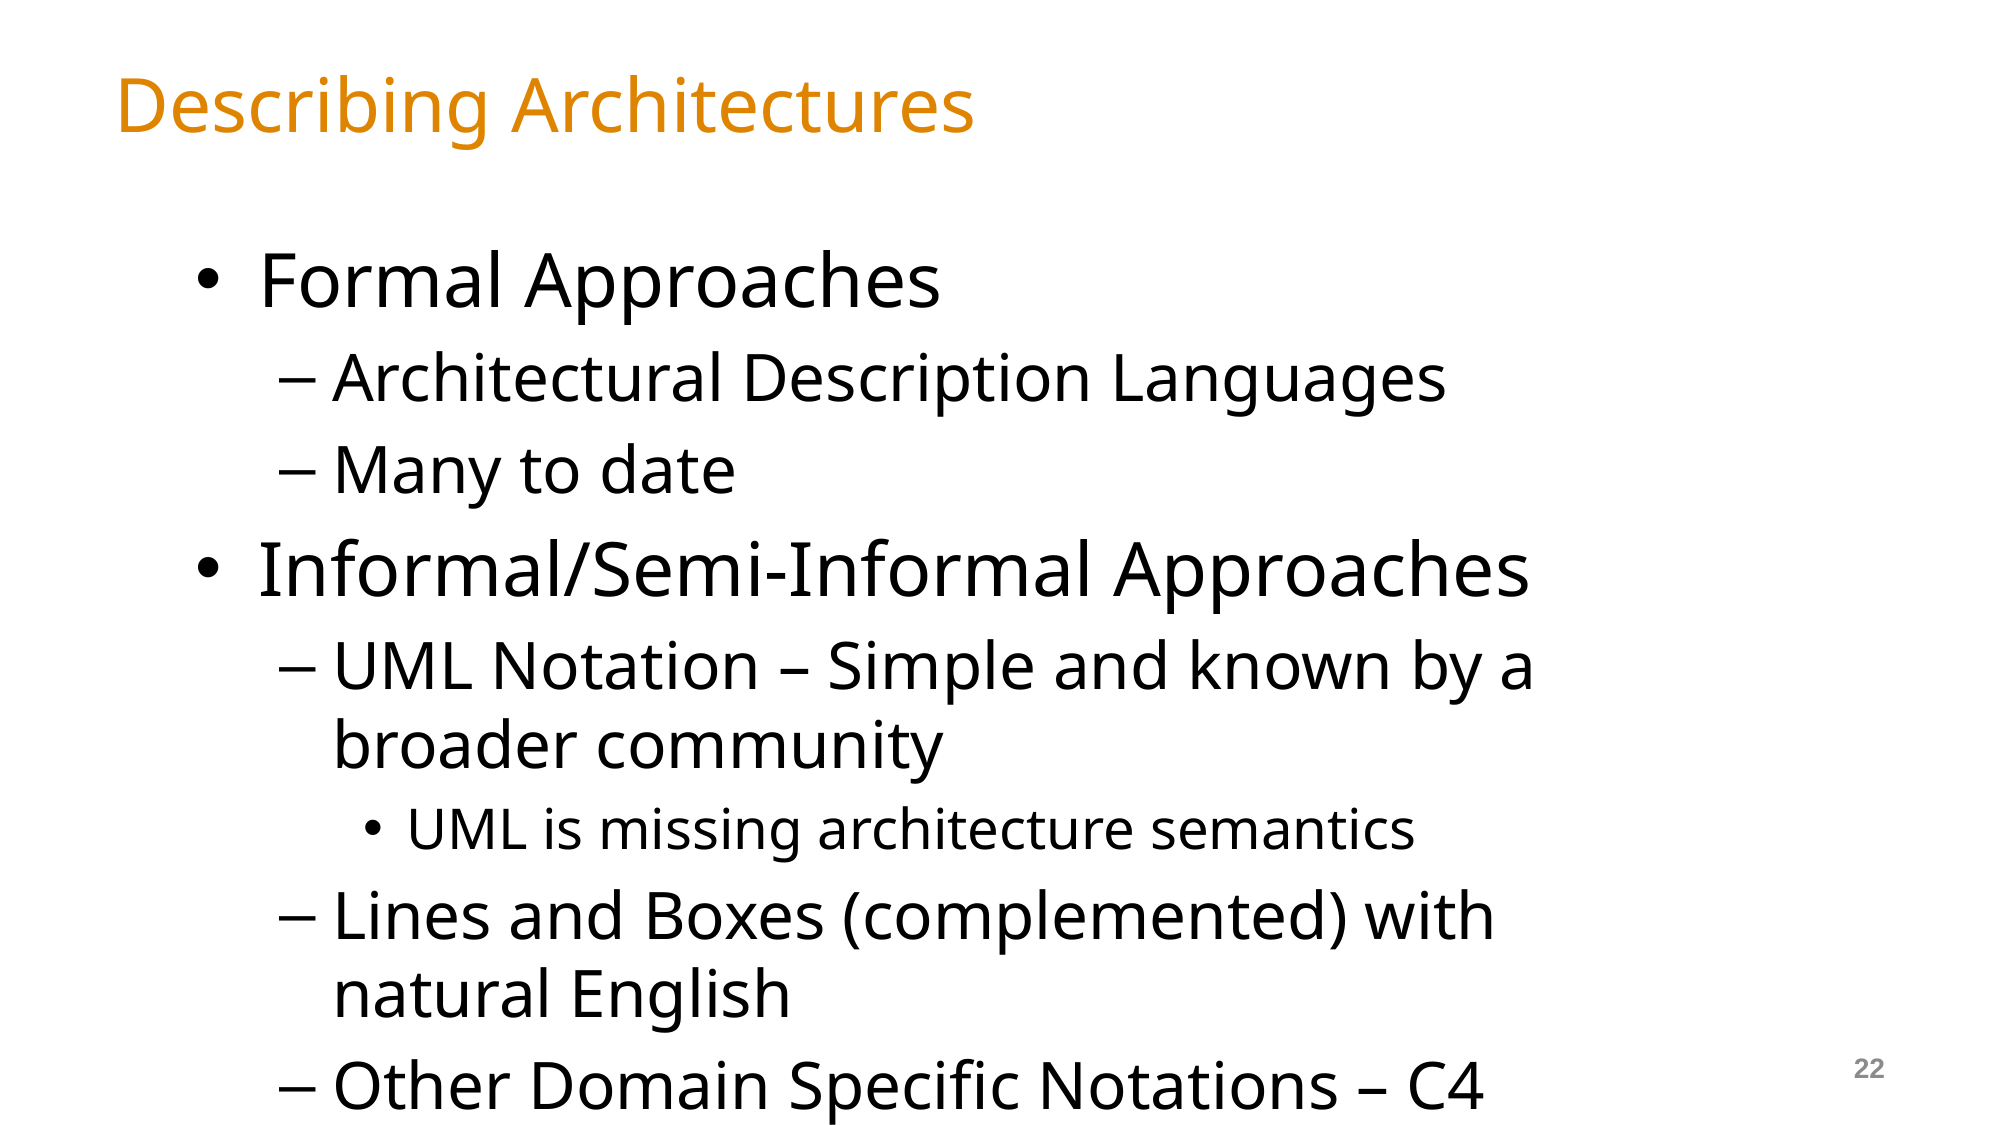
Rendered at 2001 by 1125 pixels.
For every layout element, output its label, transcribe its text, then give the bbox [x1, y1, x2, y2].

slide_number 22 [1433, 1039, 1900, 1100]
list Formal Approaches Architectural Description Languages Many to date Informal/Semi-Informal Approaches UML Notation – Simple and known by a broader community UML is missing architecture semantics Lines and Boxes (complemented) with natural English Other Domain Specific Notations – C4 [180, 224, 1744, 900]
title Describing Architectures [99, 45, 1900, 160]
